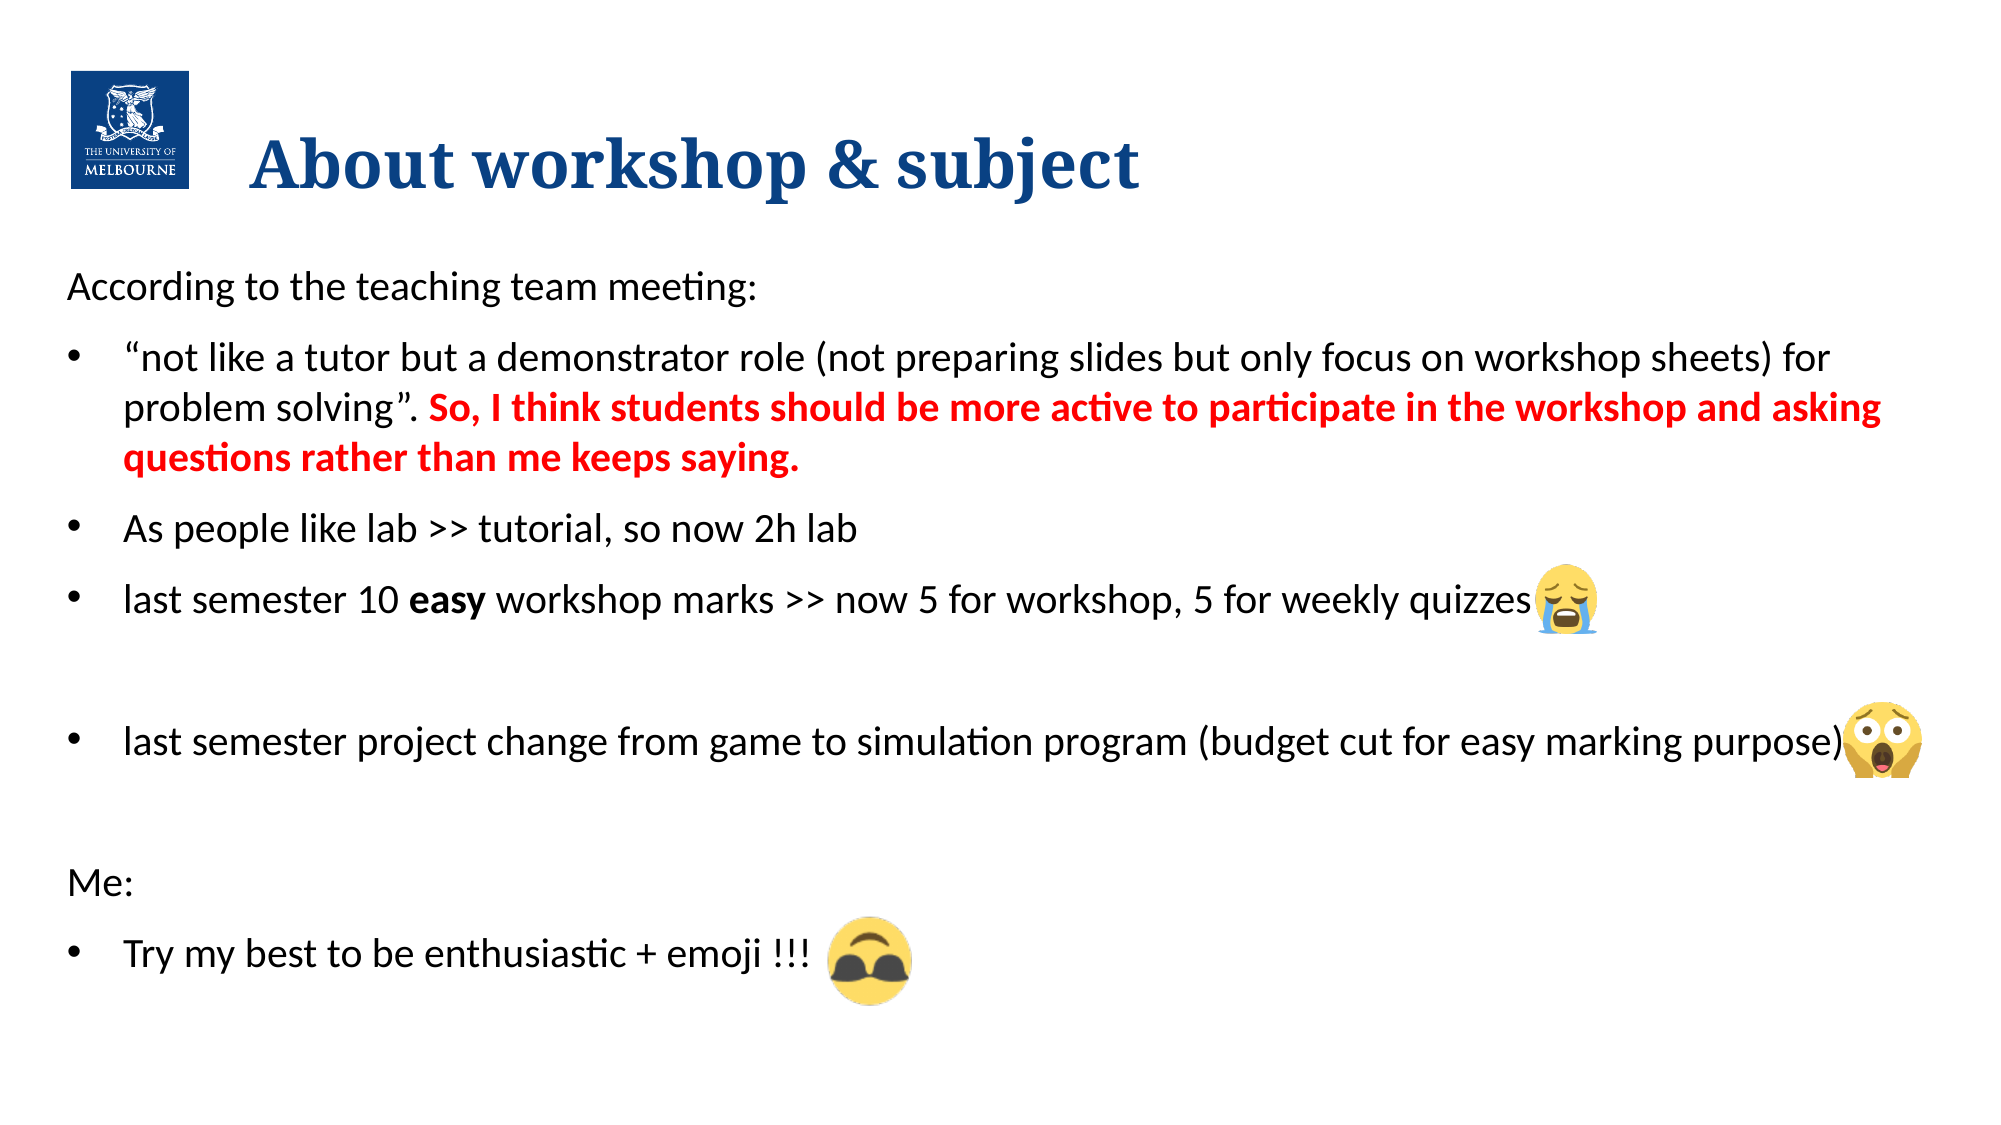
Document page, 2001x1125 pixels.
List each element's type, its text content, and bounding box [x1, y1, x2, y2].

list According to the teaching team meeting: “not like a tutor but a demonstrator role (not preparing slides but only focus on workshop sheets) for problem solving”. So, I think students should be more active to participate in the workshop and asking questions rather than me keeps saying. As people like lab >> tutorial, so now 2h lab last semester 10 easy workshop marks >> now 5 for workshop, 5 for weekly quizzes last semester project change from game to simulation program (budget cut for easy marking purpose) Me: Try my best to be enthusiastic + emoji !!! [51, 251, 1924, 970]
picture [1840, 699, 1924, 780]
picture [1533, 562, 1599, 636]
title About workshop & subject [234, 64, 1924, 211]
picture [824, 914, 914, 1008]
